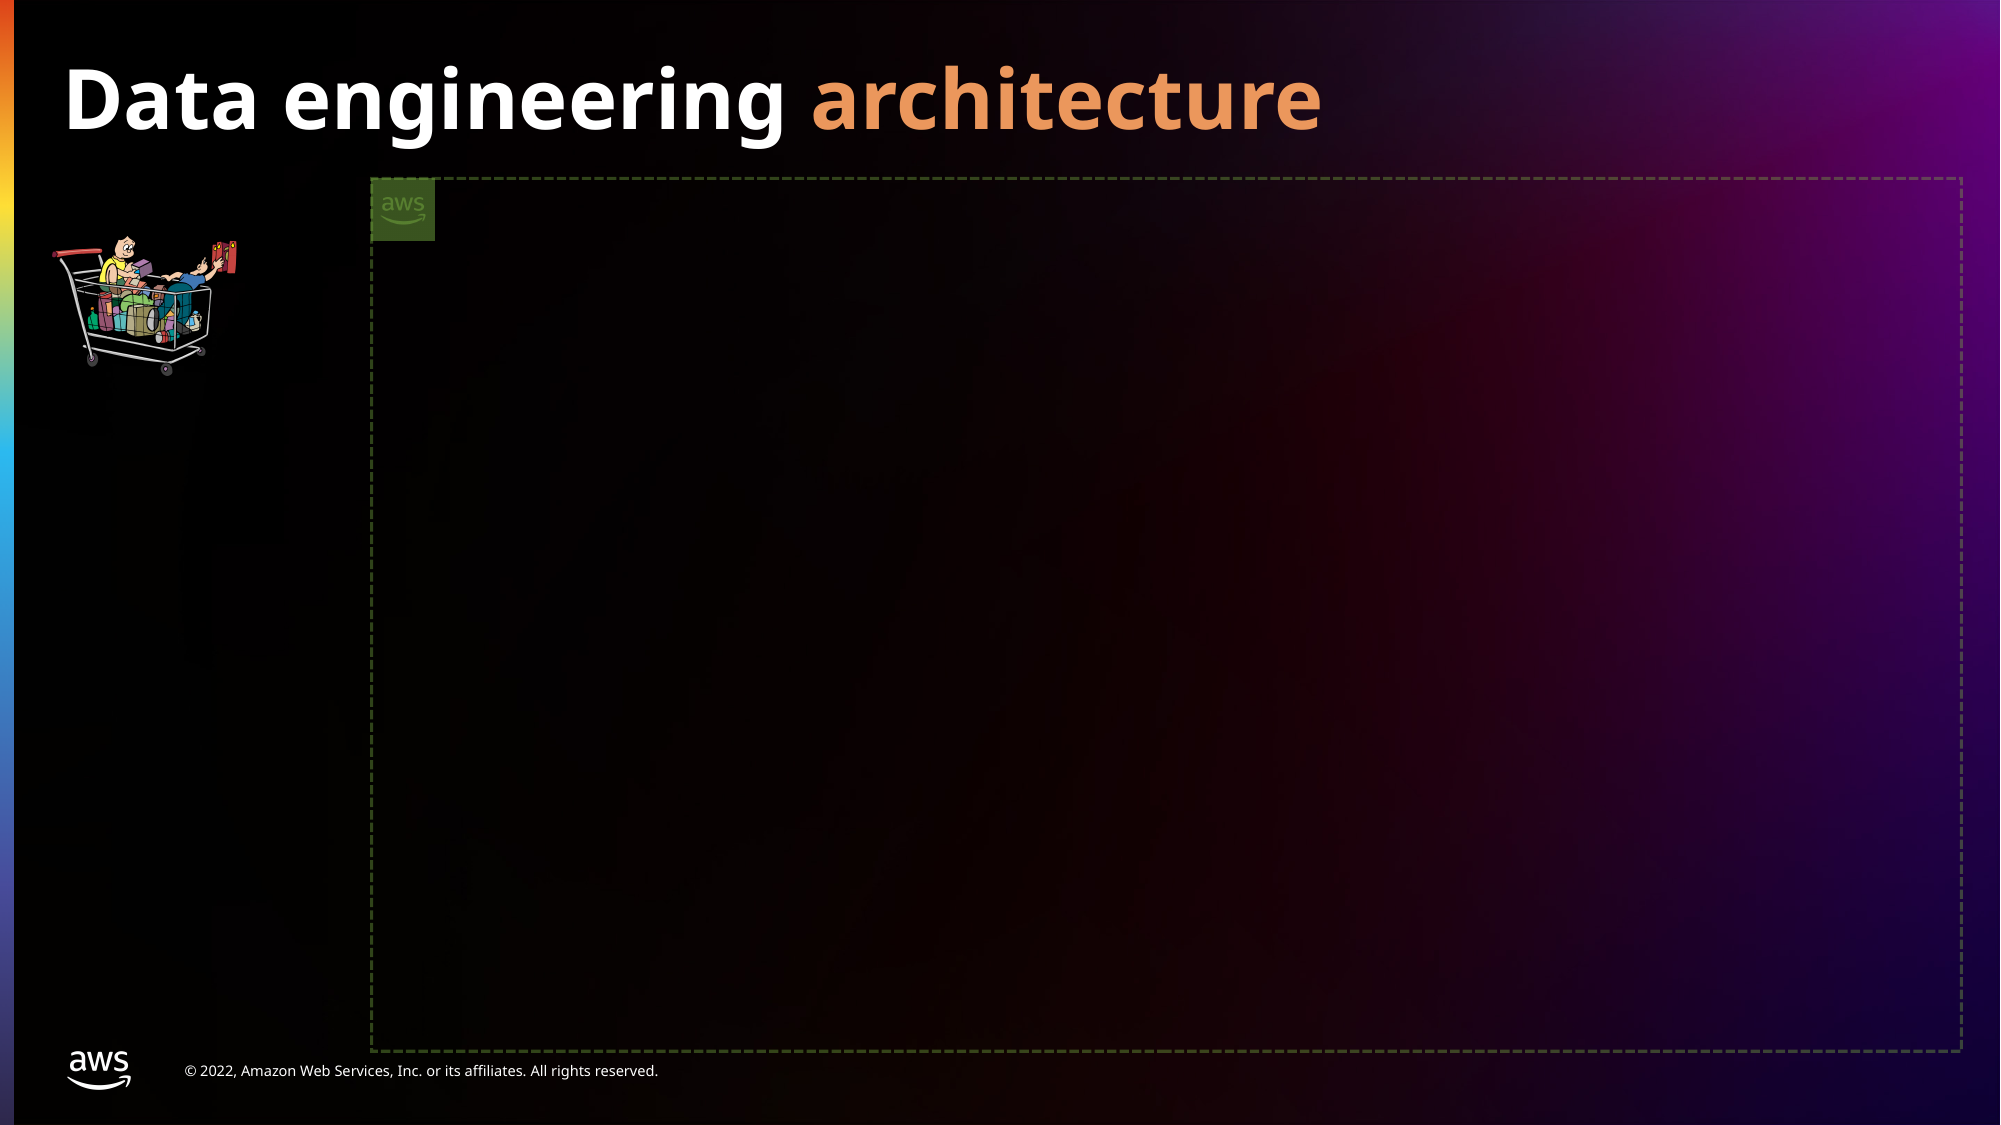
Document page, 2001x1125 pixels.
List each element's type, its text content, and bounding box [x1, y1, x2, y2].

text_box [371, 177, 1962, 1052]
title Data engineering architecture [62, 50, 1938, 156]
picture [0, 0, 2000, 1125]
